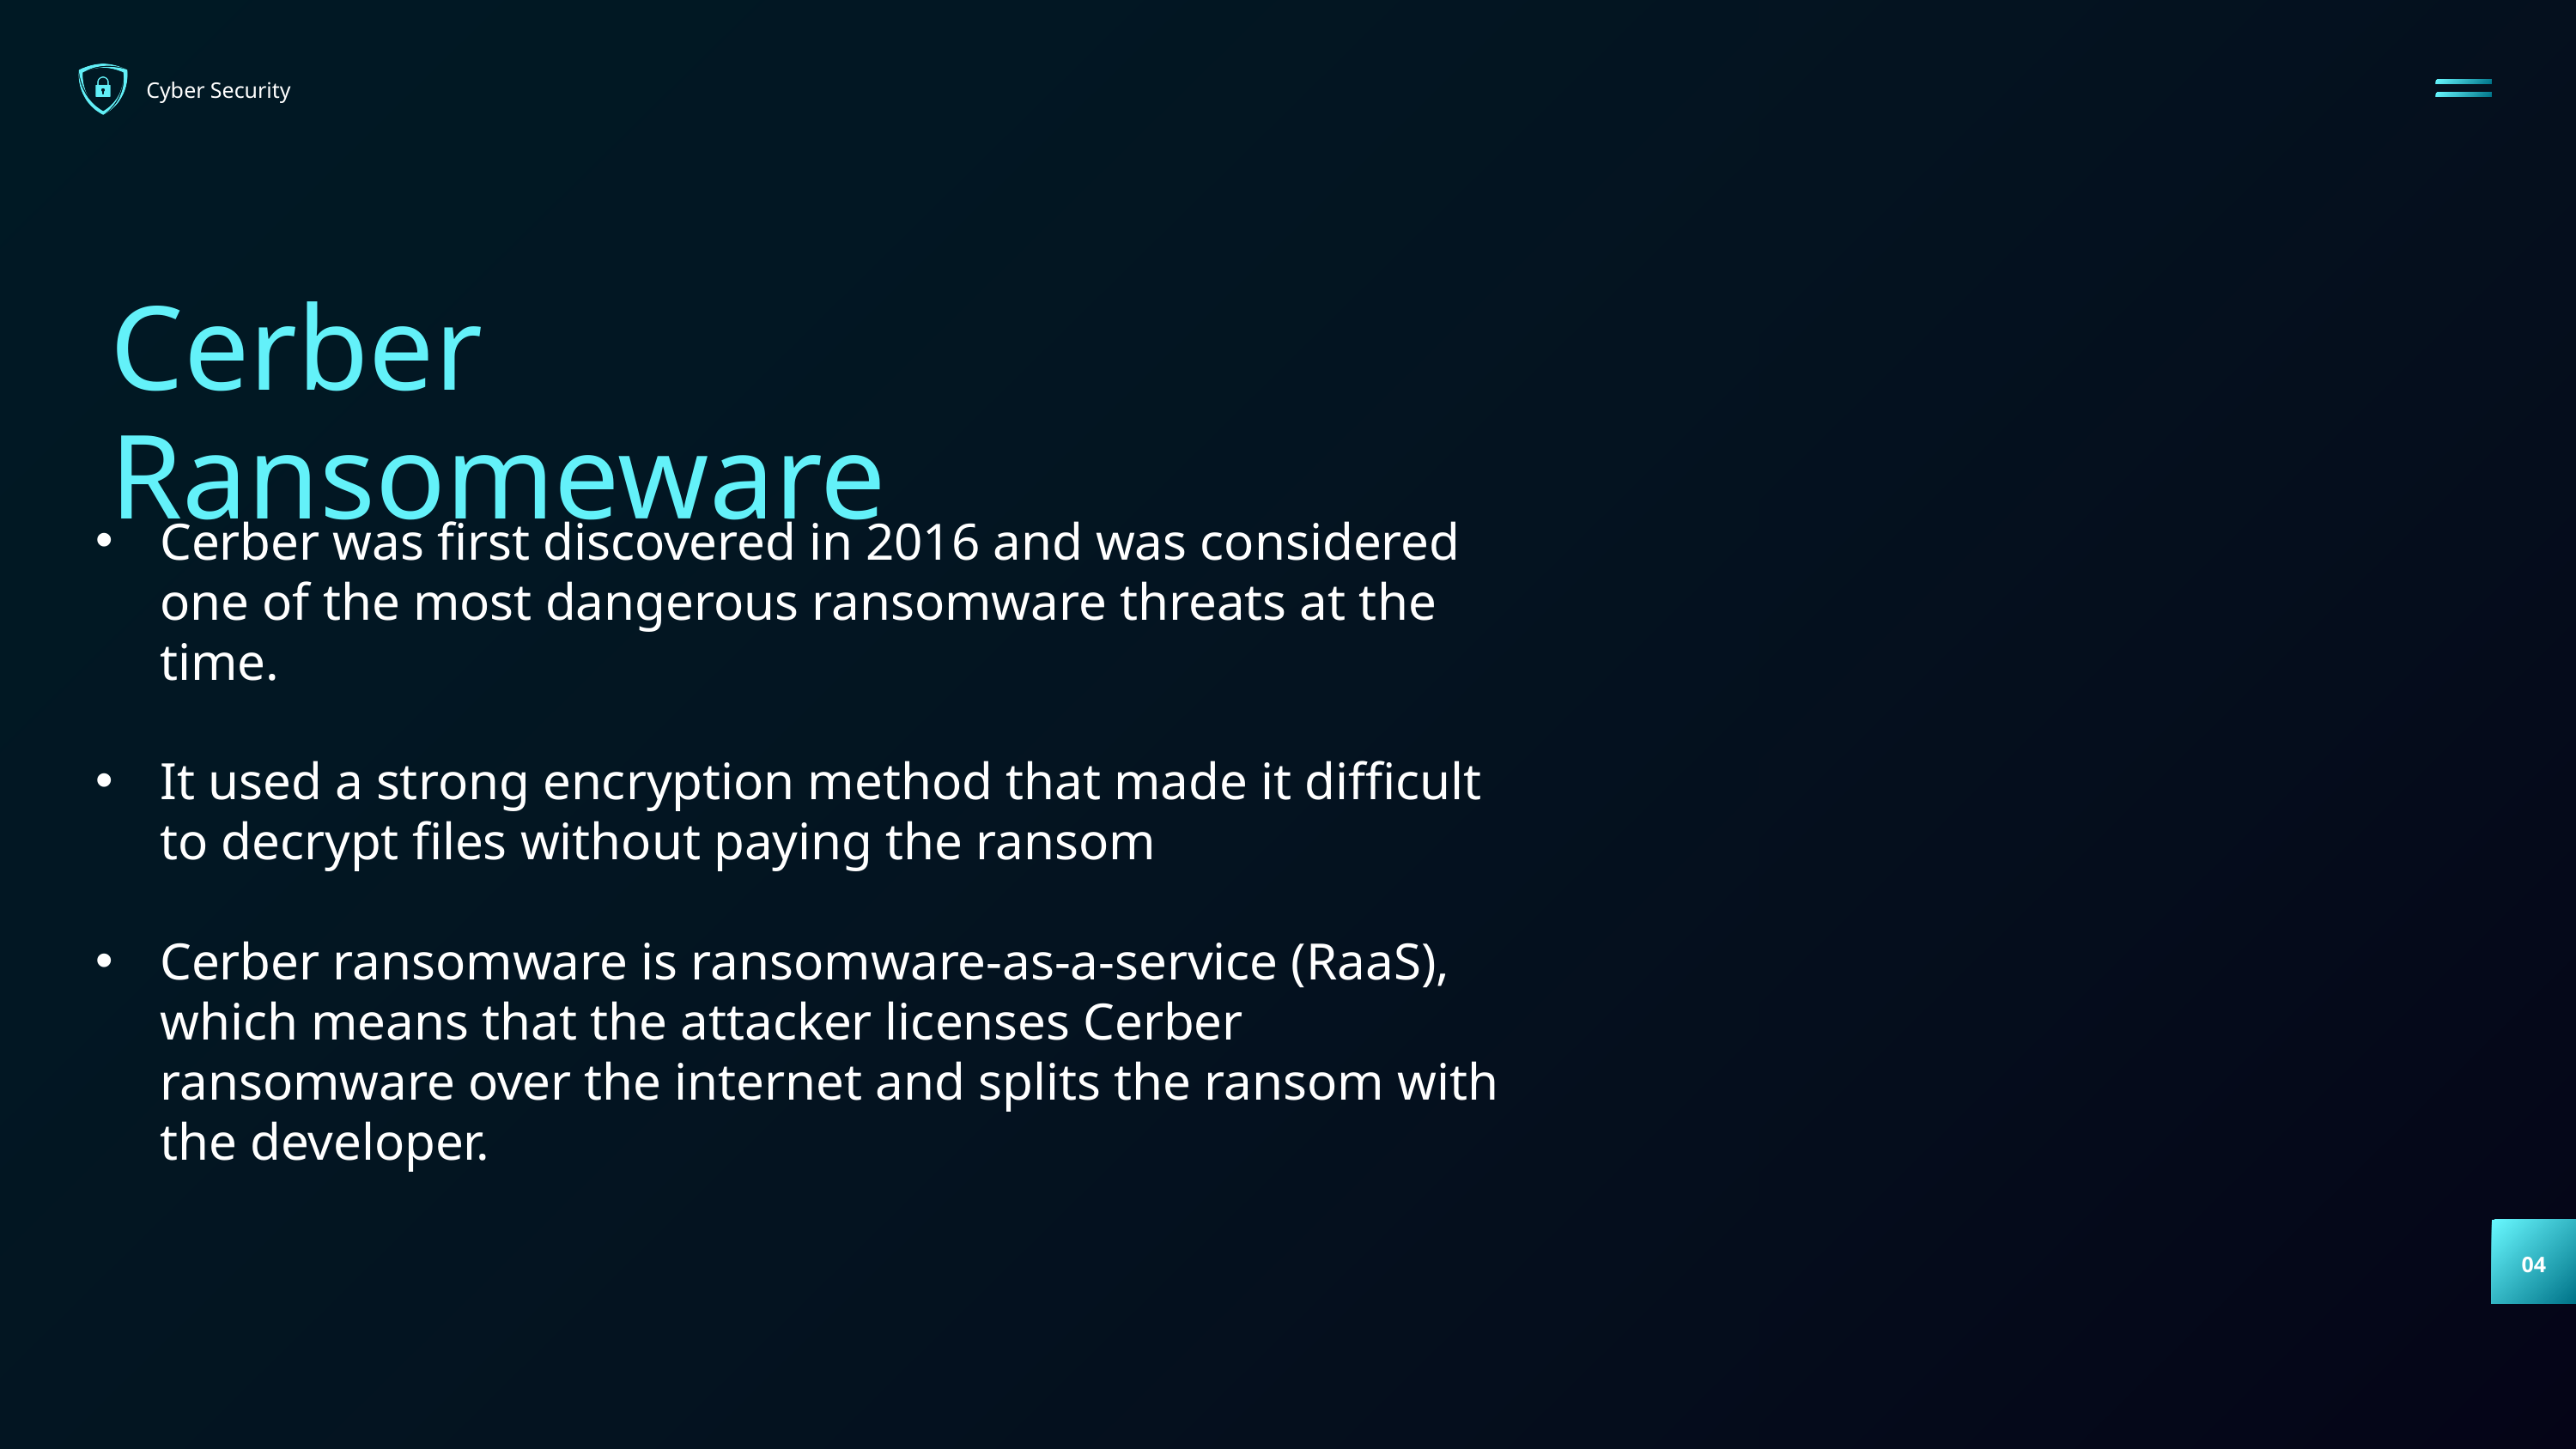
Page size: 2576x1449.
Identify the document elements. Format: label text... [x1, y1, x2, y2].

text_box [2435, 79, 2493, 84]
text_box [2491, 1219, 2576, 1304]
text_box Cerber Ransomeware [110, 284, 1022, 509]
text_box Cerber was first discovered in 2016 and was considered one of the most dangerous ransomware threats at the time. It used a strong encryption method that made it difficult to decrypt files without paying the ransom Cerber ransomware is ransomware-as-a-service (RaaS), which means that the attacker licenses Cerber ransomware over the internet and splits the ransom with the developer. [95, 509, 1511, 1095]
picture [0, 0, 2576, 1449]
text_box Cyber Security [146, 72, 325, 103]
text_box [77, 64, 129, 116]
text_box [95, 76, 111, 97]
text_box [2435, 92, 2493, 97]
